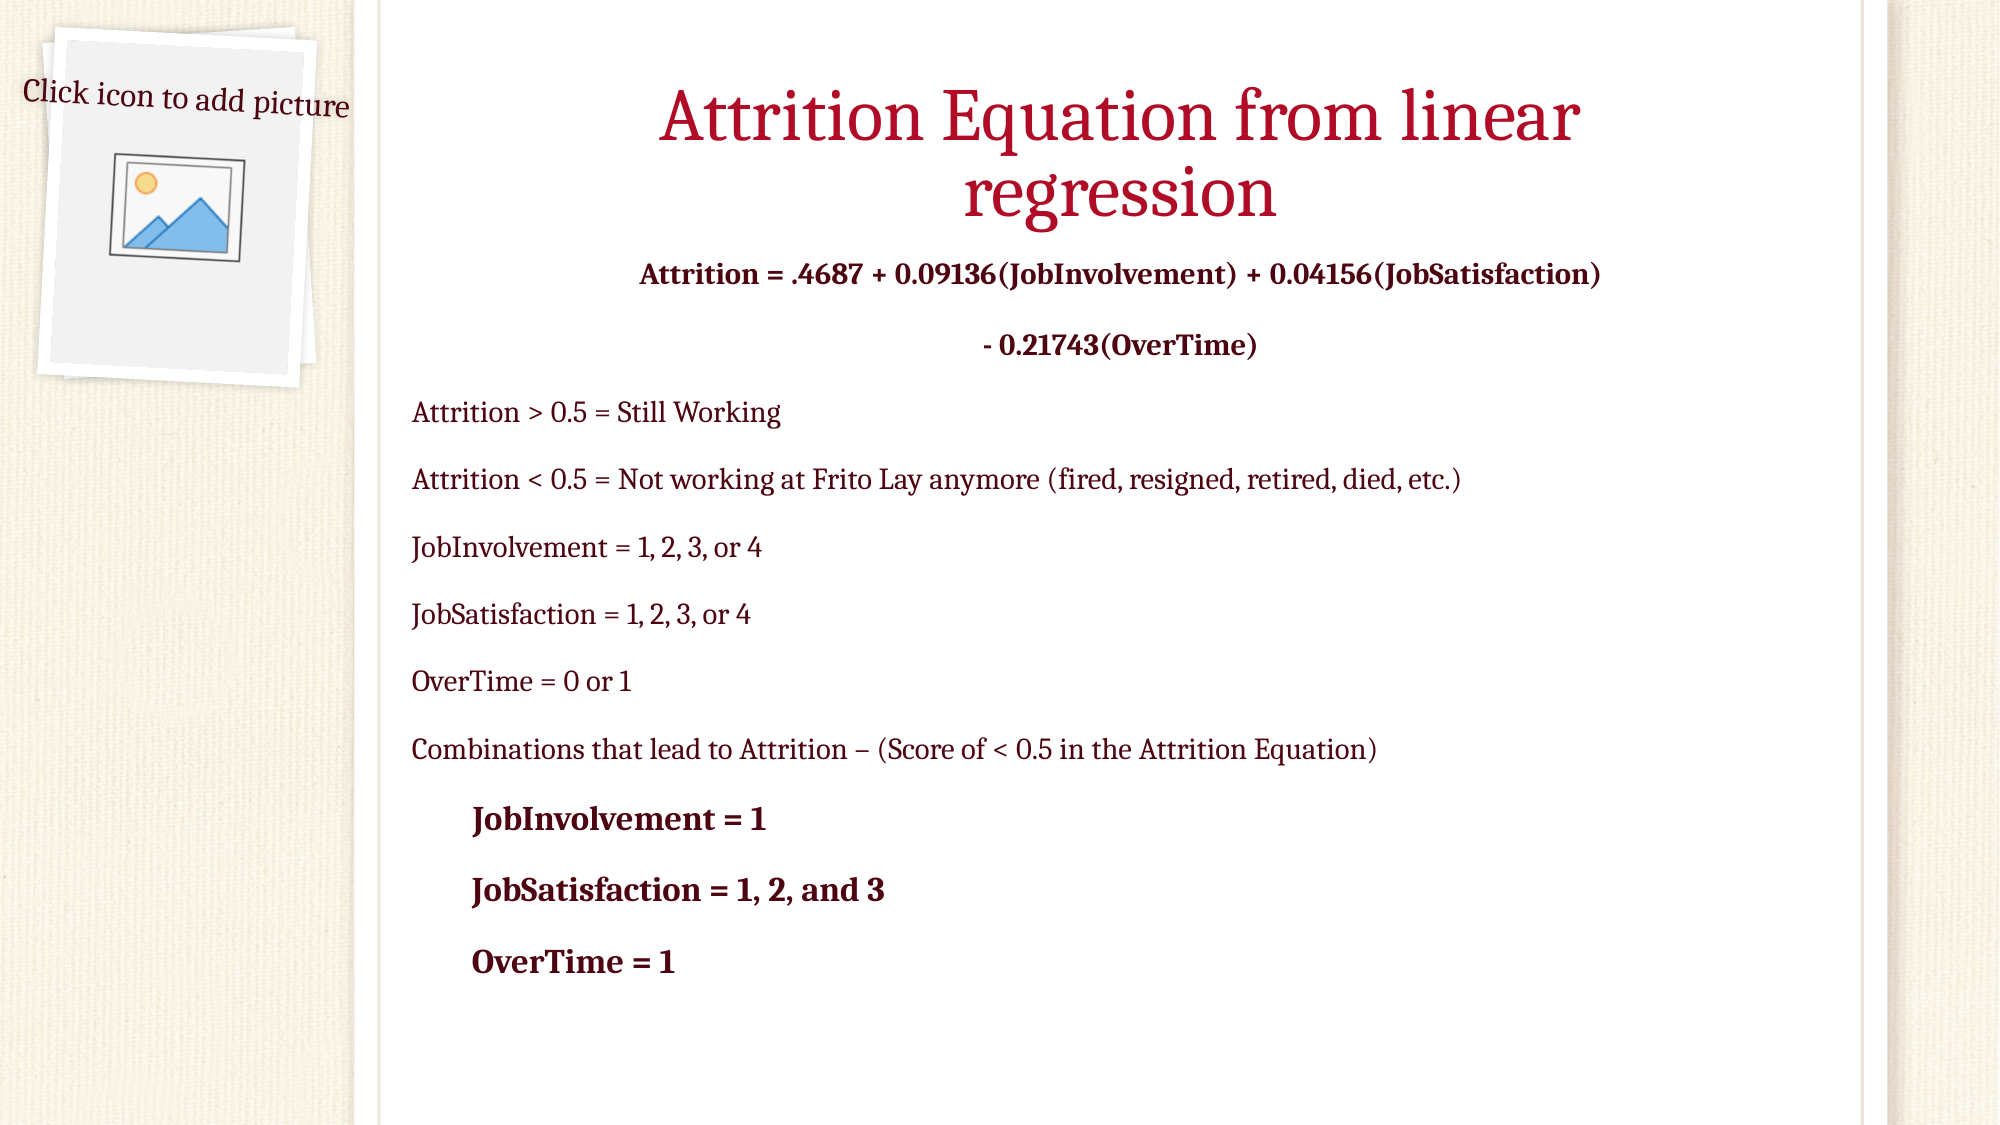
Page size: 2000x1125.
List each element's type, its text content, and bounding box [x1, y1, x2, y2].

list Attrition = .4687 + 0.09136(JobInvolvement) + 0.04156(JobSatisfaction) - 0.21743(OverTime) Attrition > 0.5 = Still Working Attrition < 0.5 = Not working at Frito Lay anymore (fired, resigned, retired, died, etc.) JobInvolvement = 1, 2, 3, or 4 JobSatisfaction = 1, 2, 3, or 4 OverTime = 0 or 1 Combinations that lead to Attrition – (Score of < 0.5 in the Attrition Equation) JobInvolvement = 1 JobSatisfaction = 1, 2, and 3 OverTime = 1 [389, 246, 1852, 989]
picture [1888, 0, 2000, 1125]
title Attrition Equation from linear regression [491, 52, 1750, 240]
picture [0, 0, 354, 1125]
